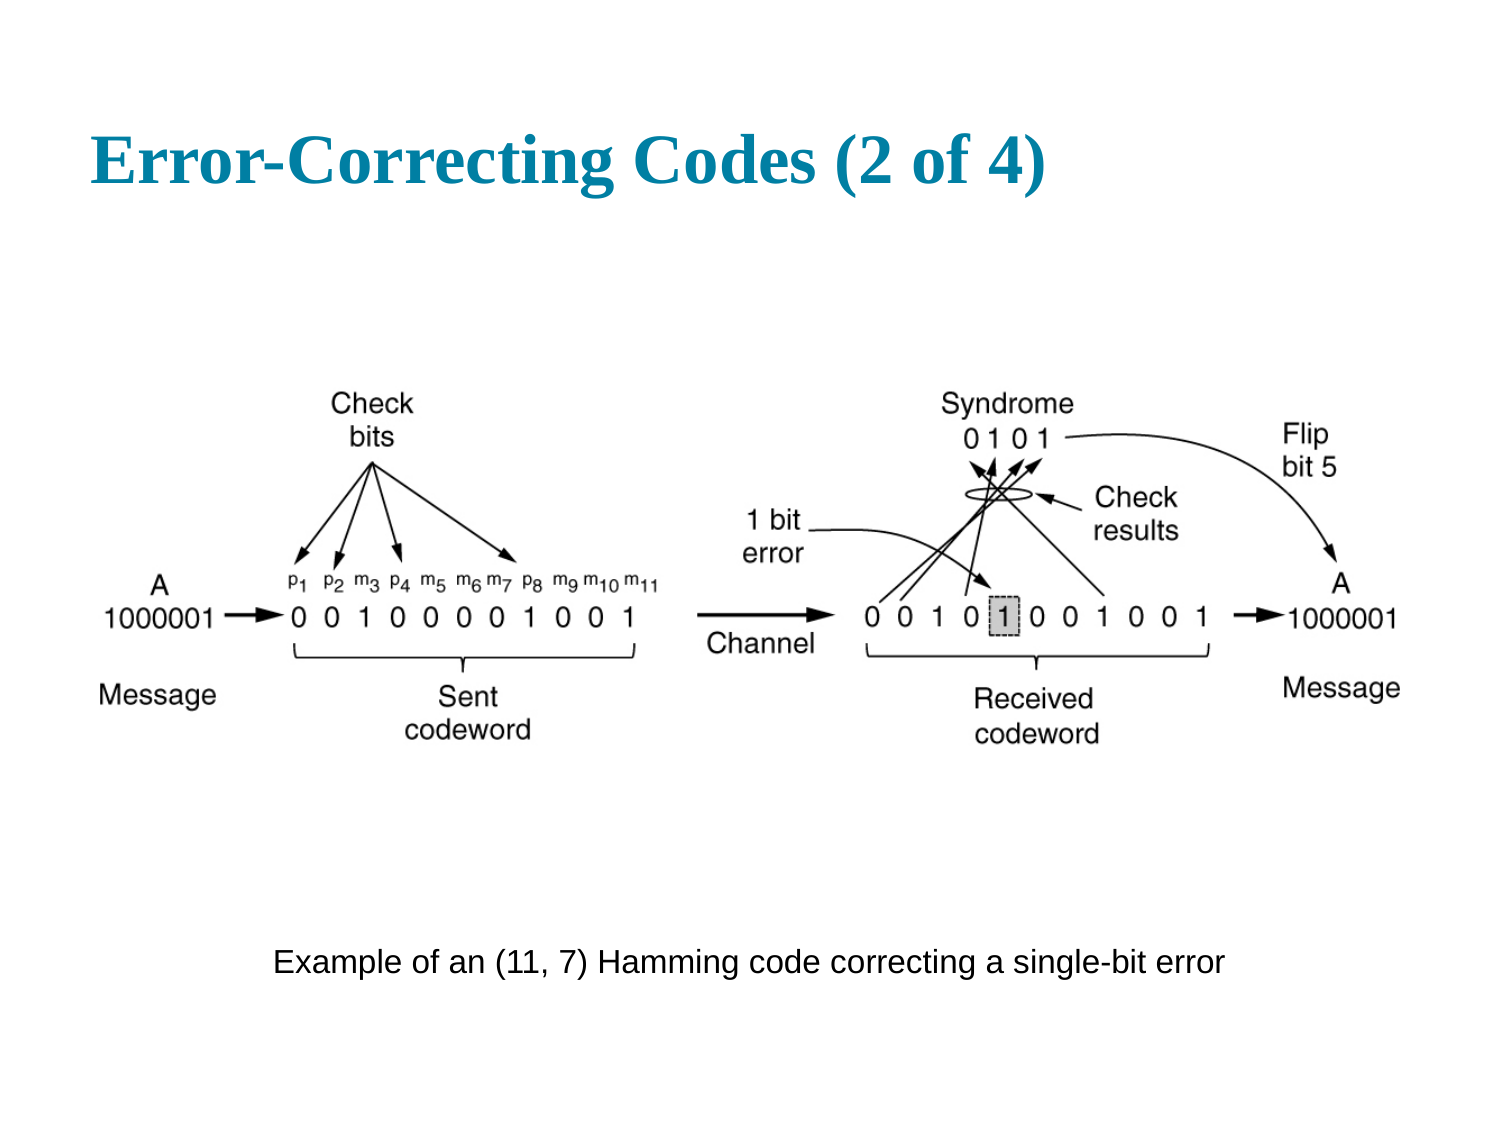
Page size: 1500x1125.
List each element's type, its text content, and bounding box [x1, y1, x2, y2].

picture [98, 386, 1402, 751]
list Example of an (11, 7) Hamming code correcting a single-bit error [75, 828, 1425, 996]
title Error-Correcting Codes (2 of 4) [75, 37, 1425, 213]
